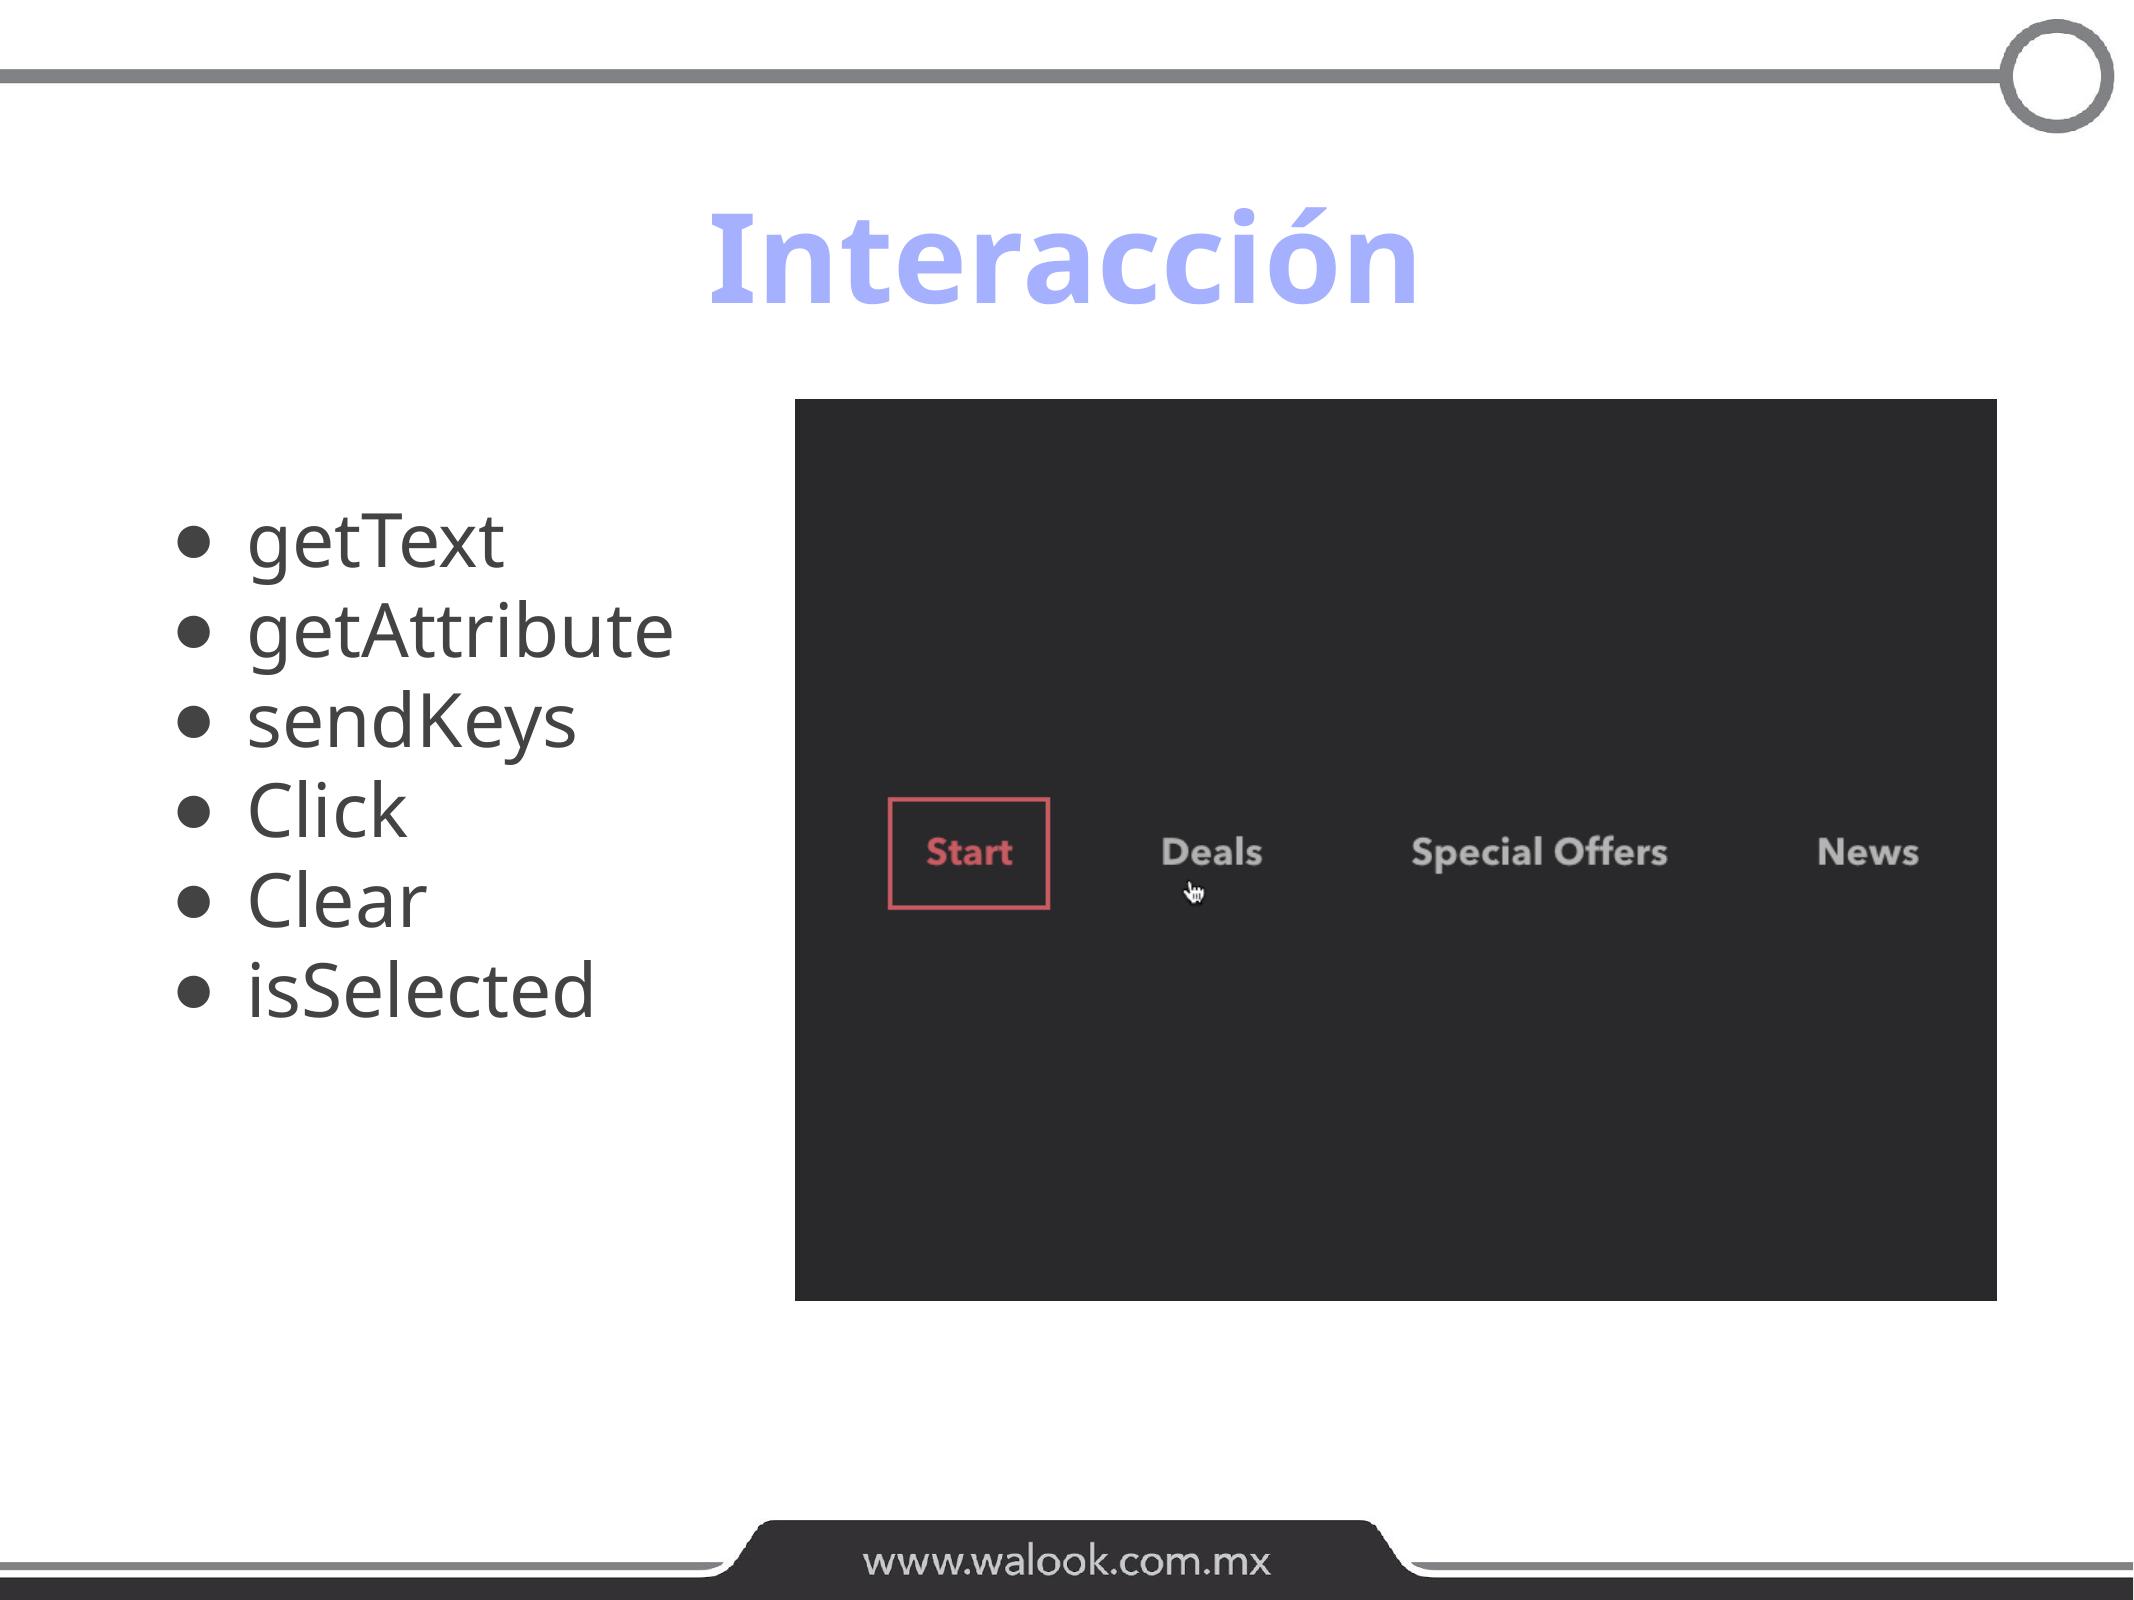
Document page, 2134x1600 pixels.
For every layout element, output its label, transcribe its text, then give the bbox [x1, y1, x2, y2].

title Interacción [156, 76, 1978, 431]
picture [0, 0, 2134, 1600]
list getText getAttribute sendKeys Click Clear isSelected [156, 310, 718, 1215]
